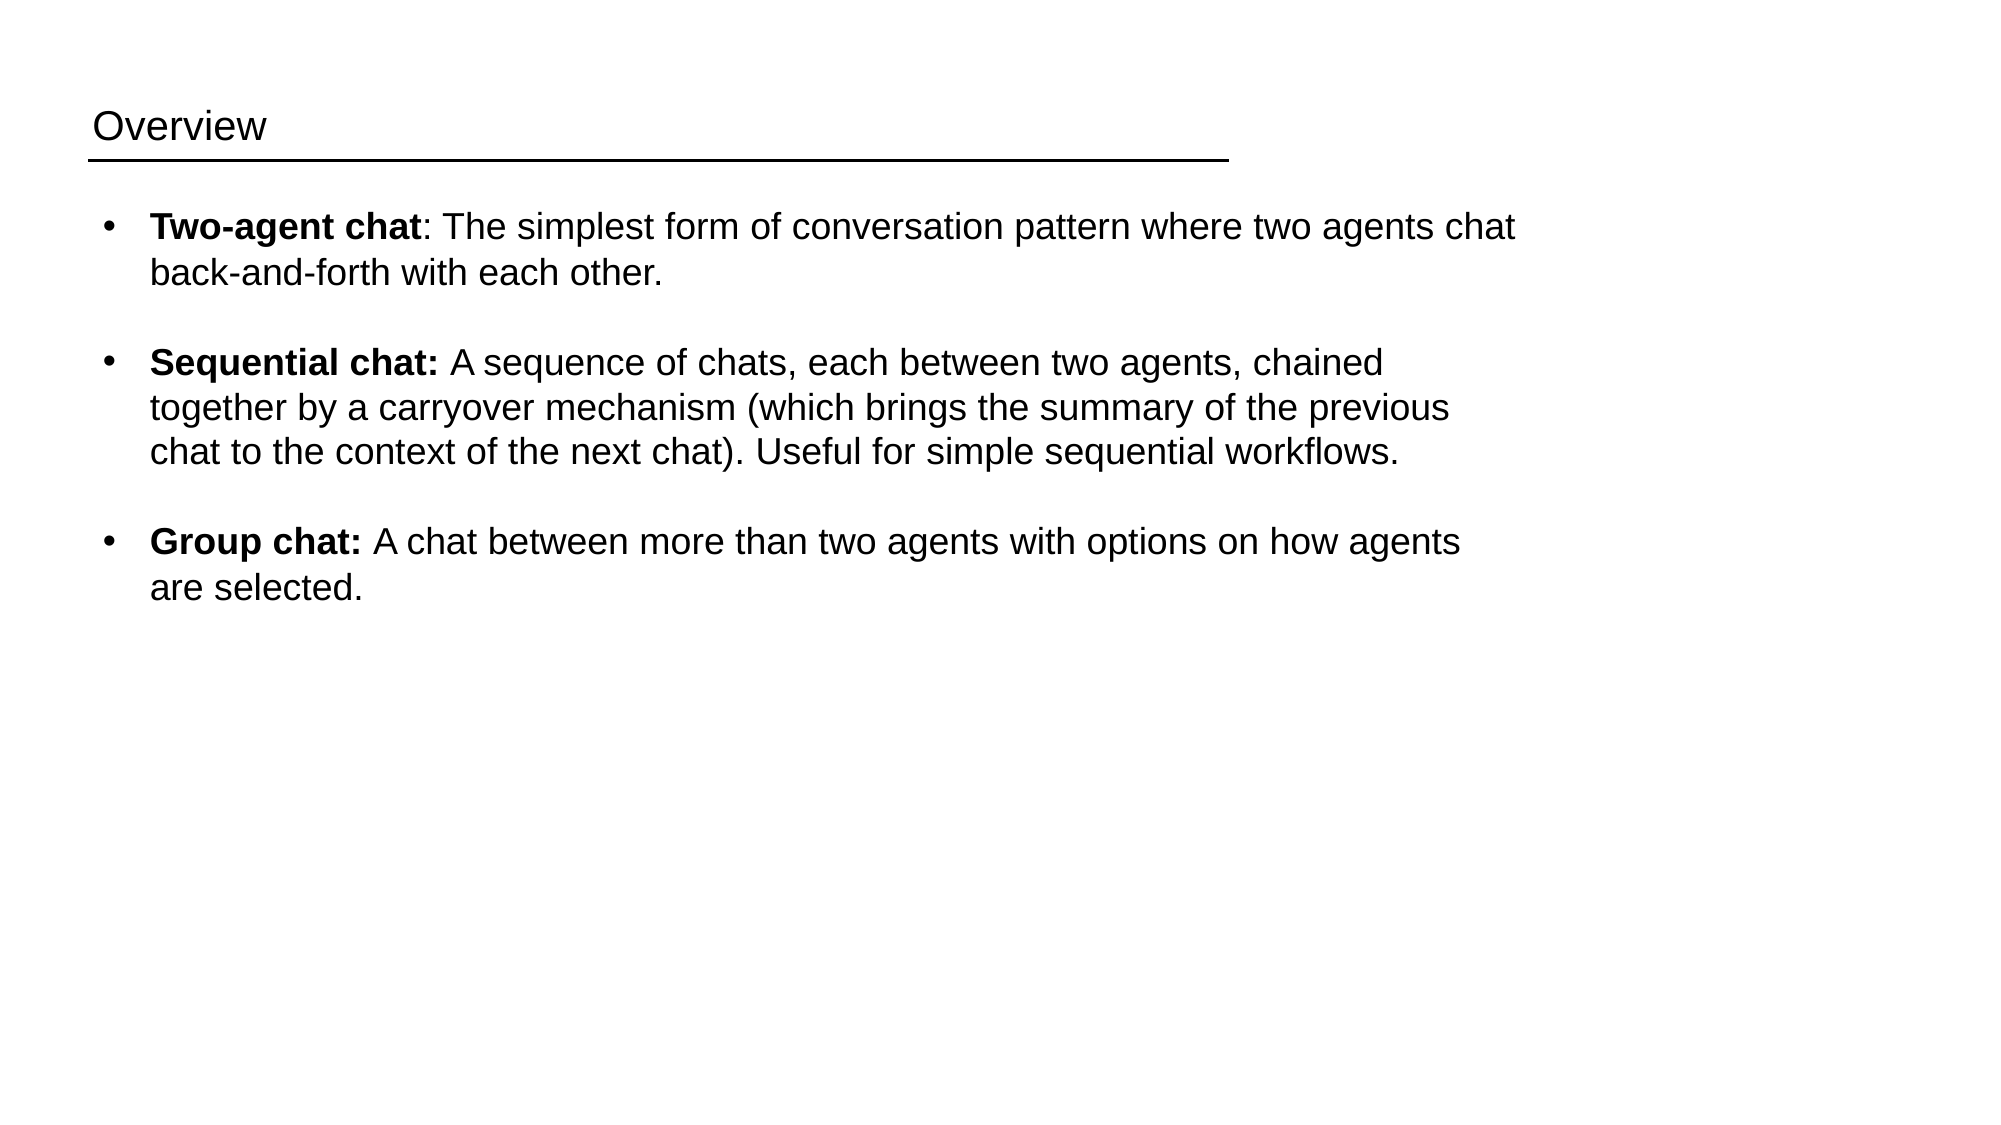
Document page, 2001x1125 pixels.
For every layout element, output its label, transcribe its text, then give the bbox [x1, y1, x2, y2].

text_box Overview [77, 90, 283, 156]
text_box Two-agent chat: The simplest form of conversation pattern where two agents chat back-and-forth with each other. Sequential chat: A sequence of chats, each between two agents, chained together by a carryover mechanism (which brings the summary of the previous chat to the context of the next chat). Useful for simple sequential workflows. Group chat: A chat between more than two agents with options on how agents are selected. [88, 195, 1536, 660]
